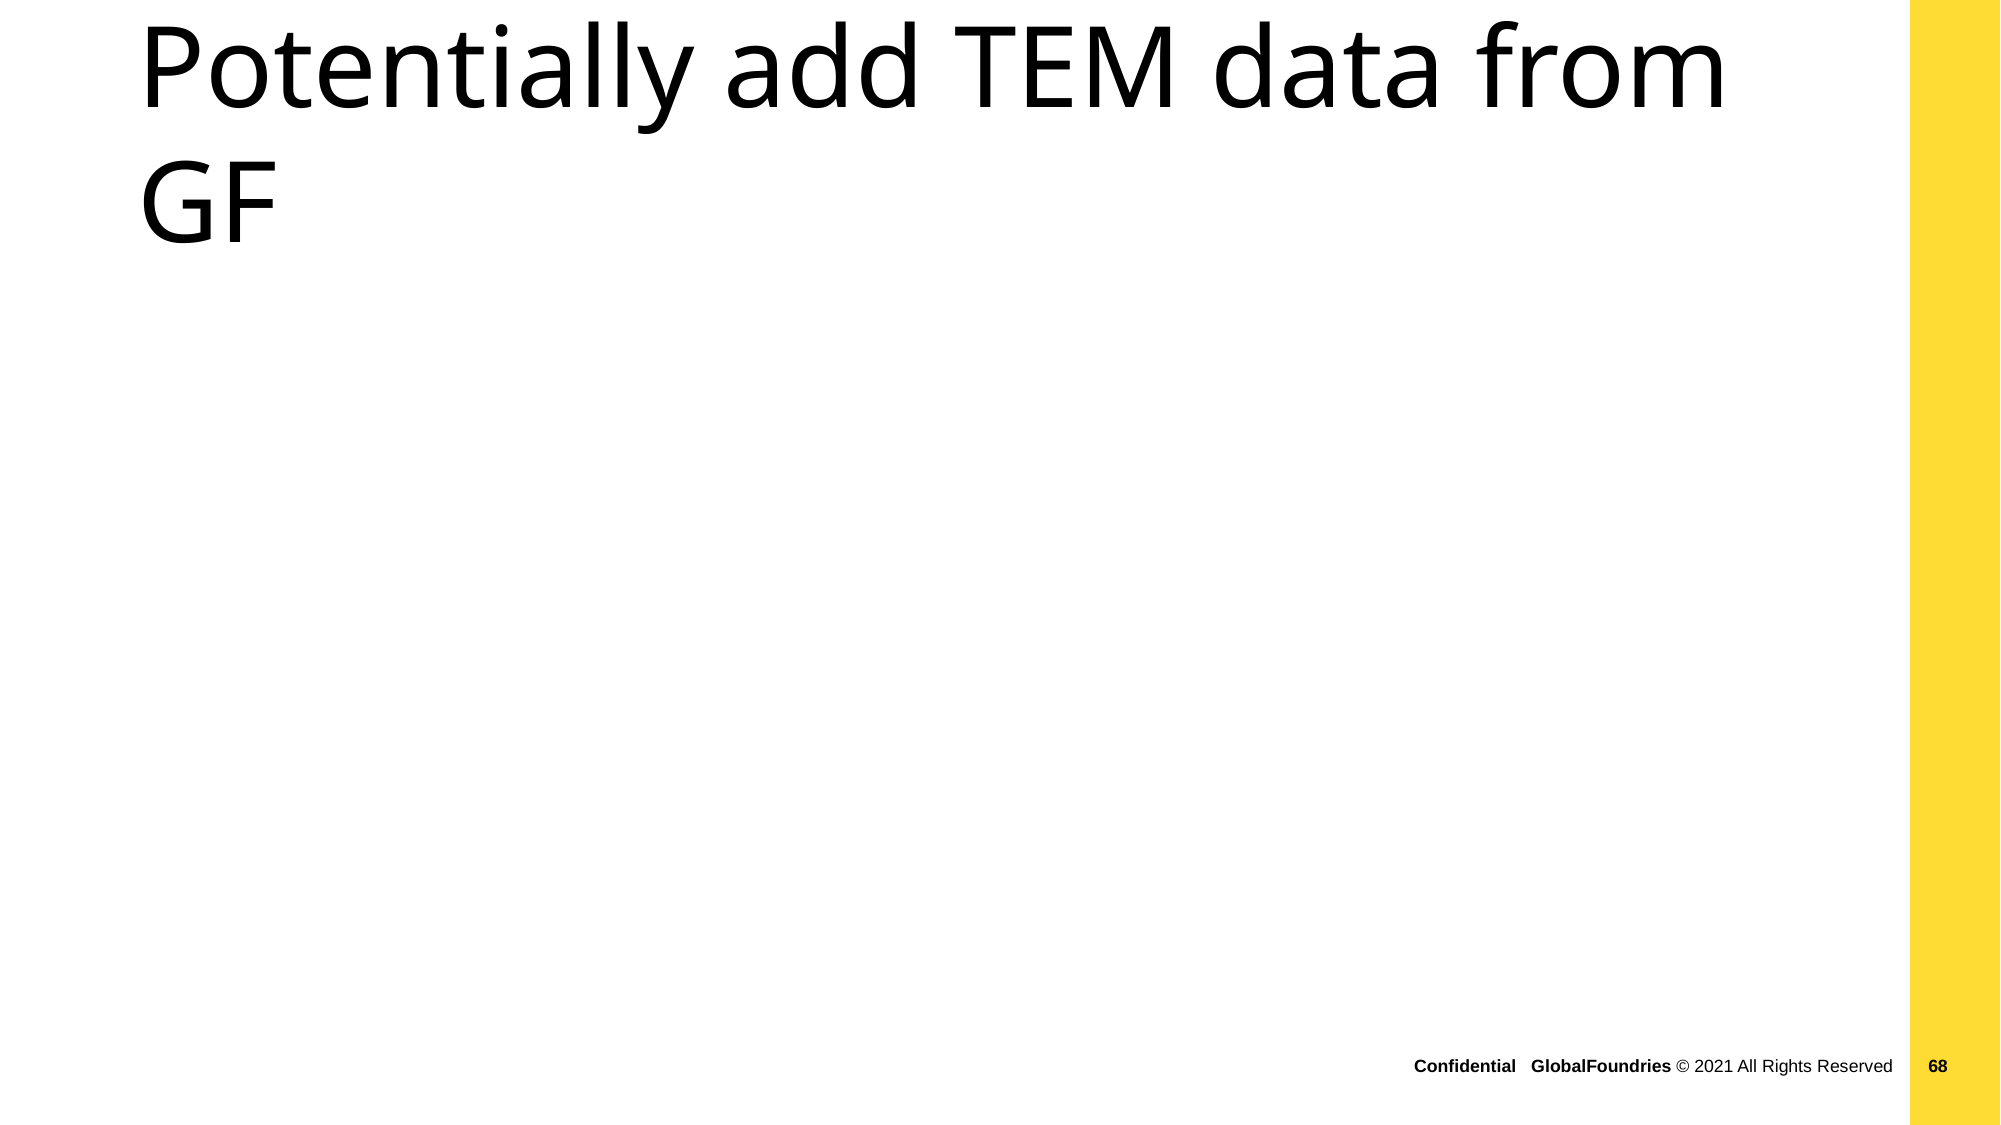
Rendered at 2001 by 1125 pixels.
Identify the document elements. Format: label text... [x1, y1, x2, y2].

title Potentially add TEM data from GF [136, 60, 1759, 199]
